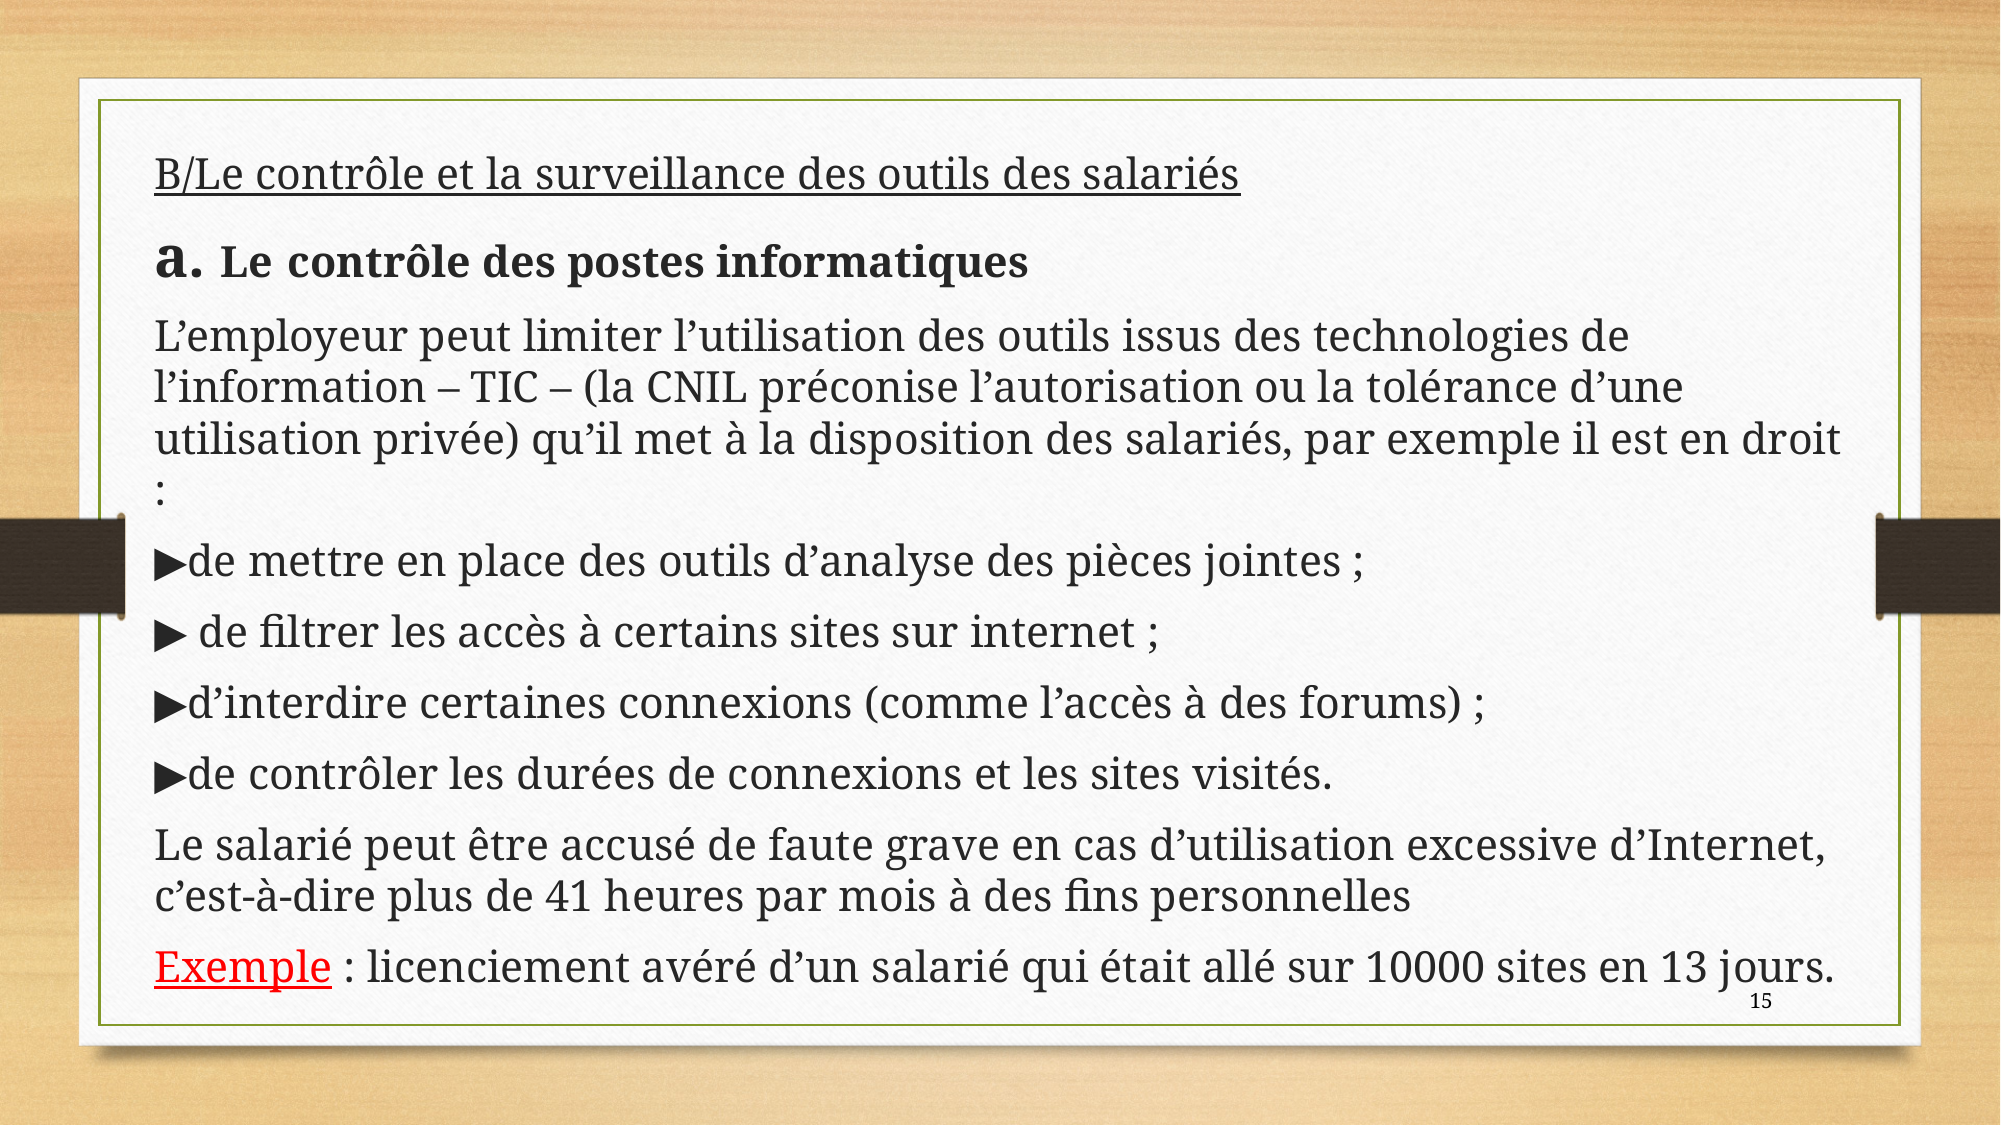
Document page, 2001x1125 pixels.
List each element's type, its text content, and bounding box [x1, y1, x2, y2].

picture [0, 0, 2001, 1125]
list B/Le contrôle et la surveillance des outils des salariés a. Le contrôle des postes informatiques L’employeur peut limiter l’utilisation des outils issus des technologies de l’information – TIC – (la CNIL préconise l’autorisation ou la tolérance d’une utilisation privée) qu’il met à la disposition des salariés, par exemple il est en droit : ▶de mettre en place des outils d’analyse des pièces jointes ; ▶ de filtrer les accès à certains sites sur internet ; ▶d’interdire certaines connexions (comme l’accès à des forums) ; ▶de contrôler les durées de connexions et les sites visités. Le salarié peut être accusé de faute grave en cas d’utilisation excessive d’Internet, c’est-à-dire plus de 41 heures par mois à des fins personnelles Exemple : licenciement avéré d’un salarié qui était allé sur 10000 sites en 13 jours. [139, 138, 1859, 1015]
slide_number 15 [1698, 979, 1788, 1025]
